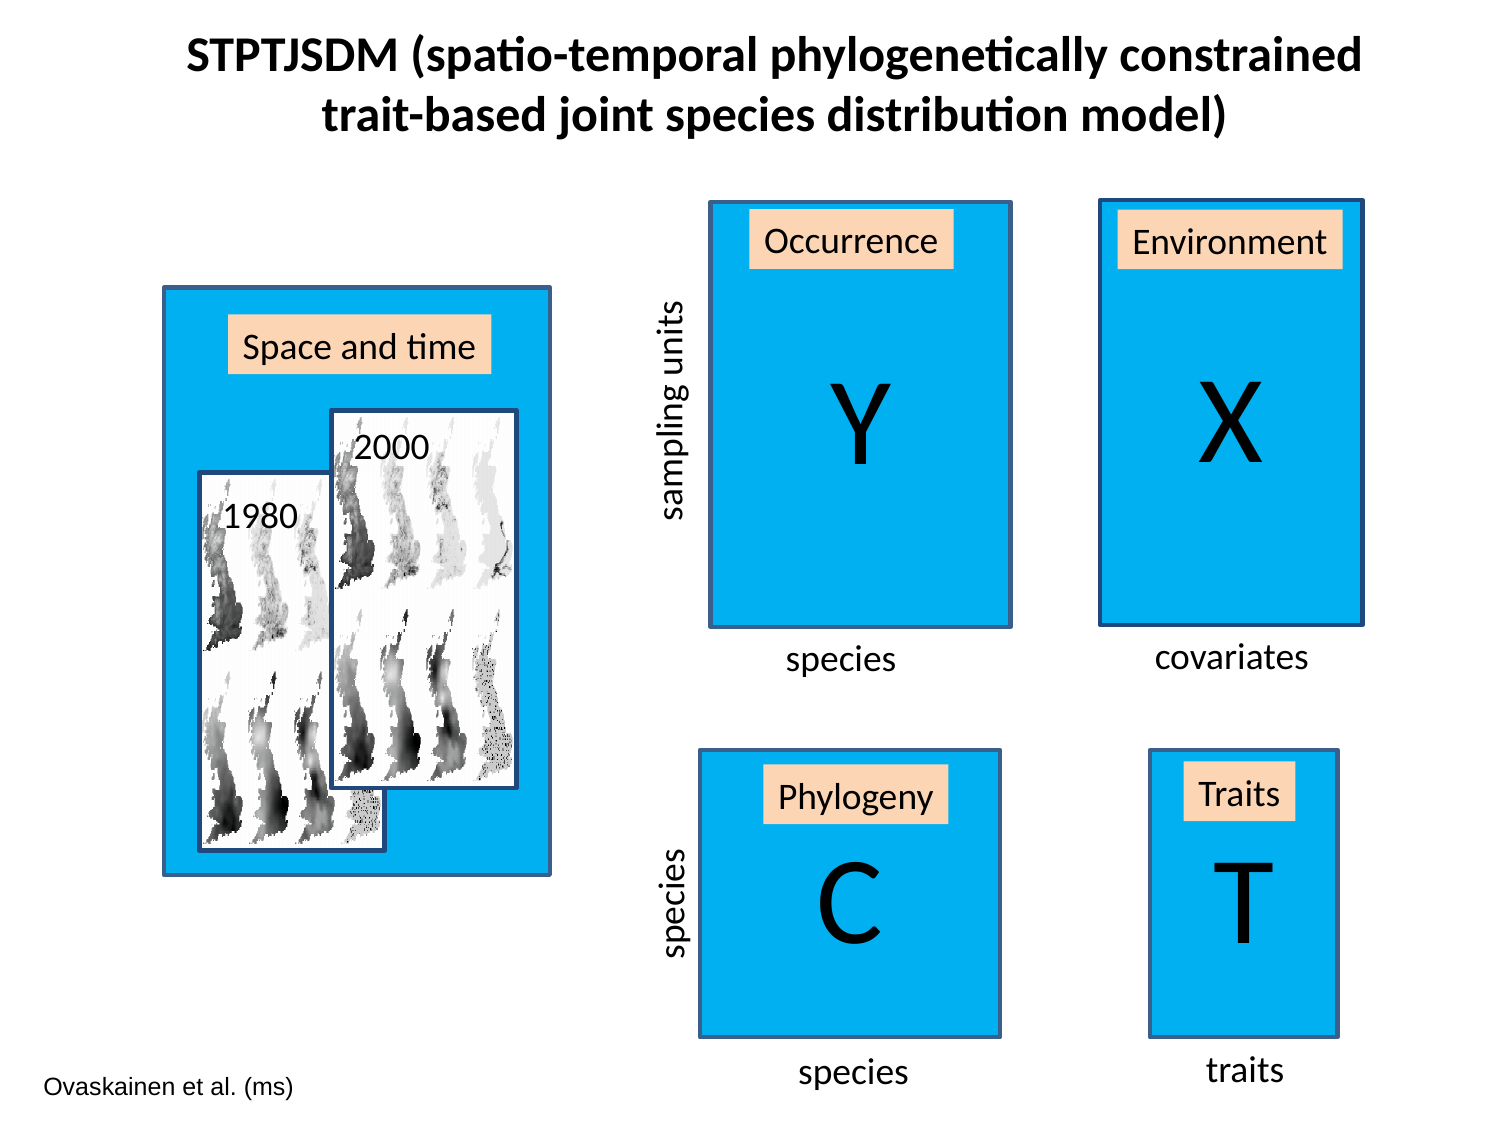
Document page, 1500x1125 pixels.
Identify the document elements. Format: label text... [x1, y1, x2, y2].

text_box Phylogeny [763, 764, 949, 825]
text_box Environment [1117, 209, 1343, 270]
text_box species [783, 1039, 925, 1100]
text_box traits [1191, 1037, 1300, 1098]
text_box X [1098, 198, 1365, 627]
text_box Occurrence [749, 209, 954, 269]
title STPTJSDM (spatio-temporal phylogenetically constrained trait-based joint species distribution model) [162, 37, 1388, 125]
text_box Space and time [228, 314, 492, 375]
text_box T [1148, 748, 1340, 1039]
text_box Traits [1183, 761, 1296, 822]
text_box Y [708, 200, 1013, 629]
text_box Ovaskainen et al. (ms) [0, 1062, 338, 1108]
text_box C [698, 748, 1002, 1039]
text_box [162, 285, 552, 877]
text_box covariates [1139, 624, 1324, 685]
text_box species [770, 626, 912, 687]
picture [201, 412, 515, 849]
text_box sampling units [637, 285, 698, 537]
text_box species [639, 833, 700, 975]
